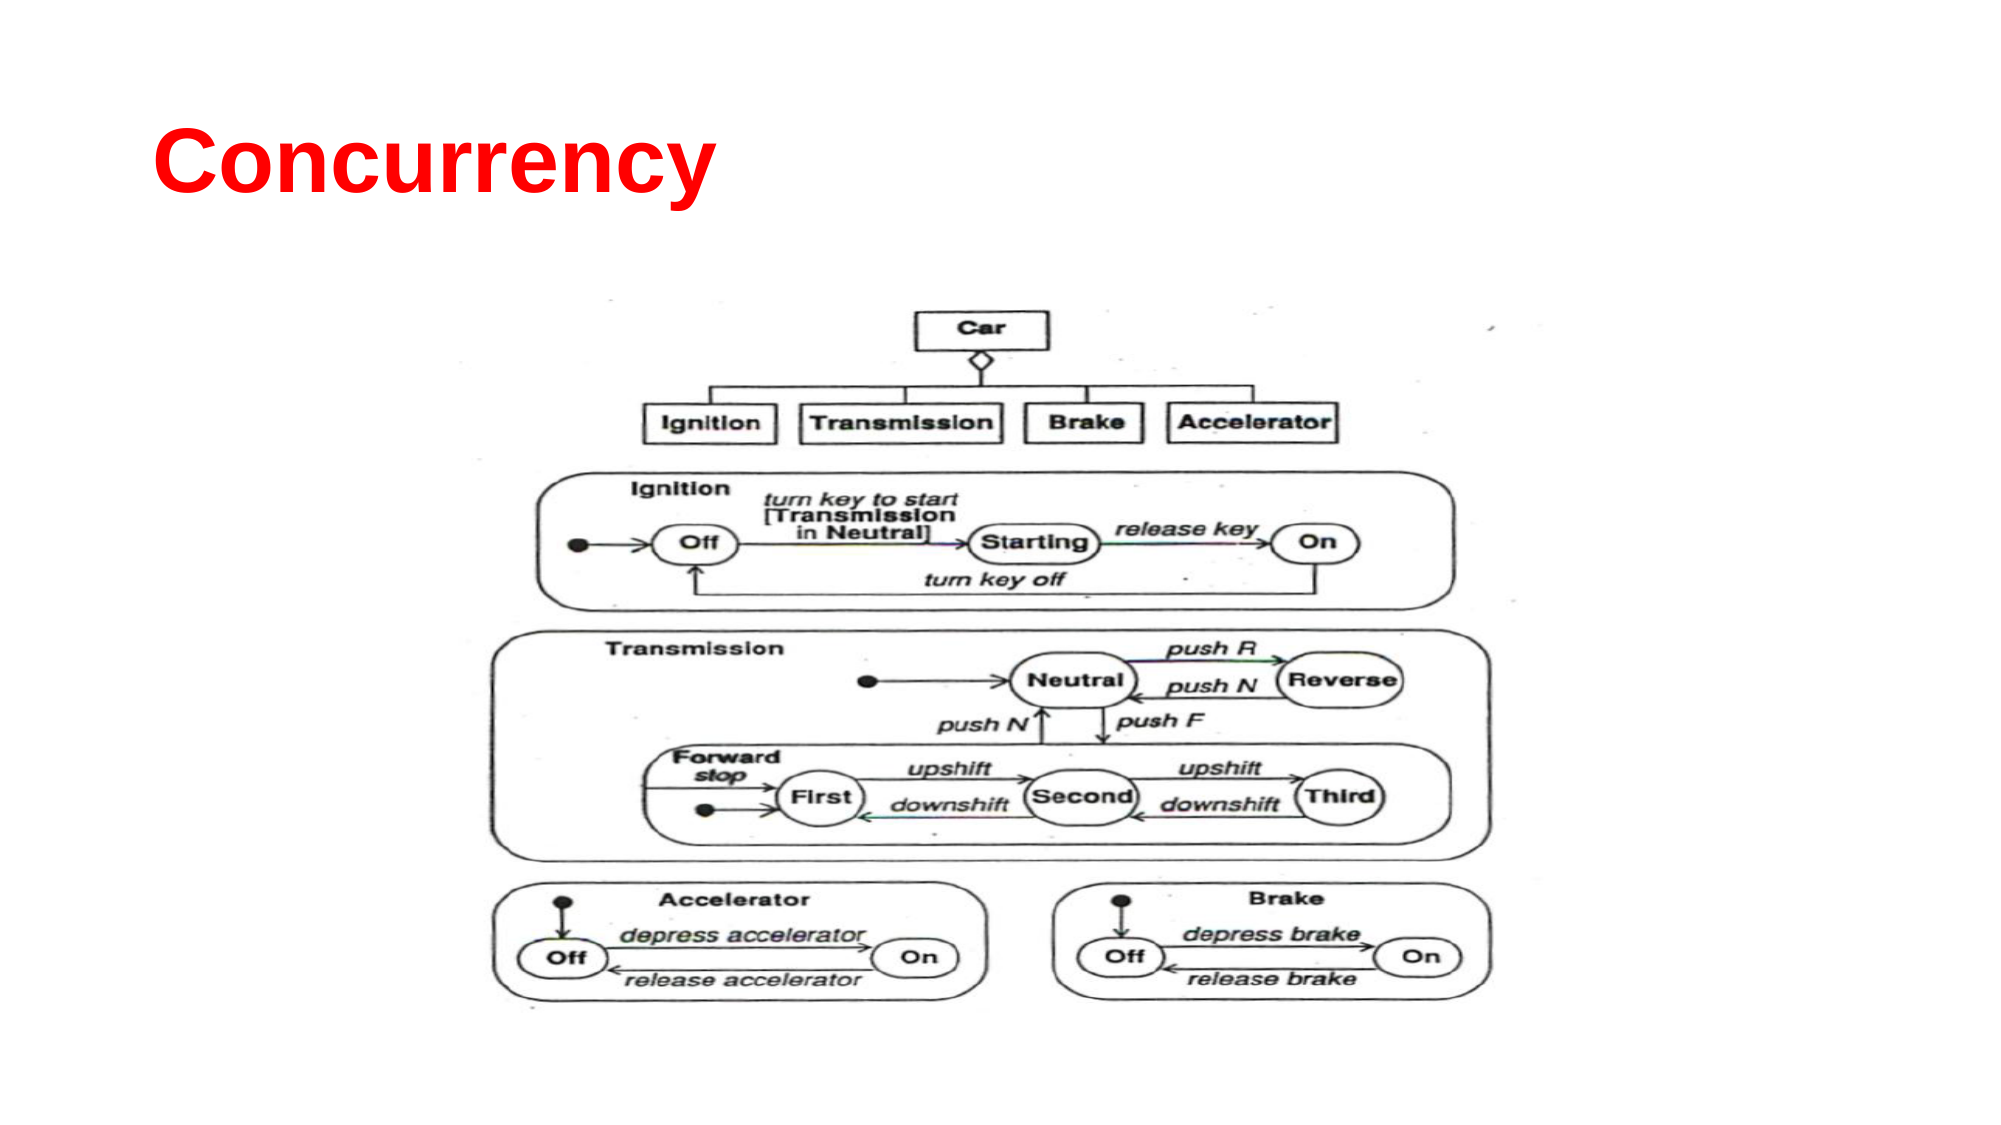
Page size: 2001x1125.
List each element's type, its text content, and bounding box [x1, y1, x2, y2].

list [340, 299, 1584, 1014]
title Concurrency [137, 59, 1863, 278]
